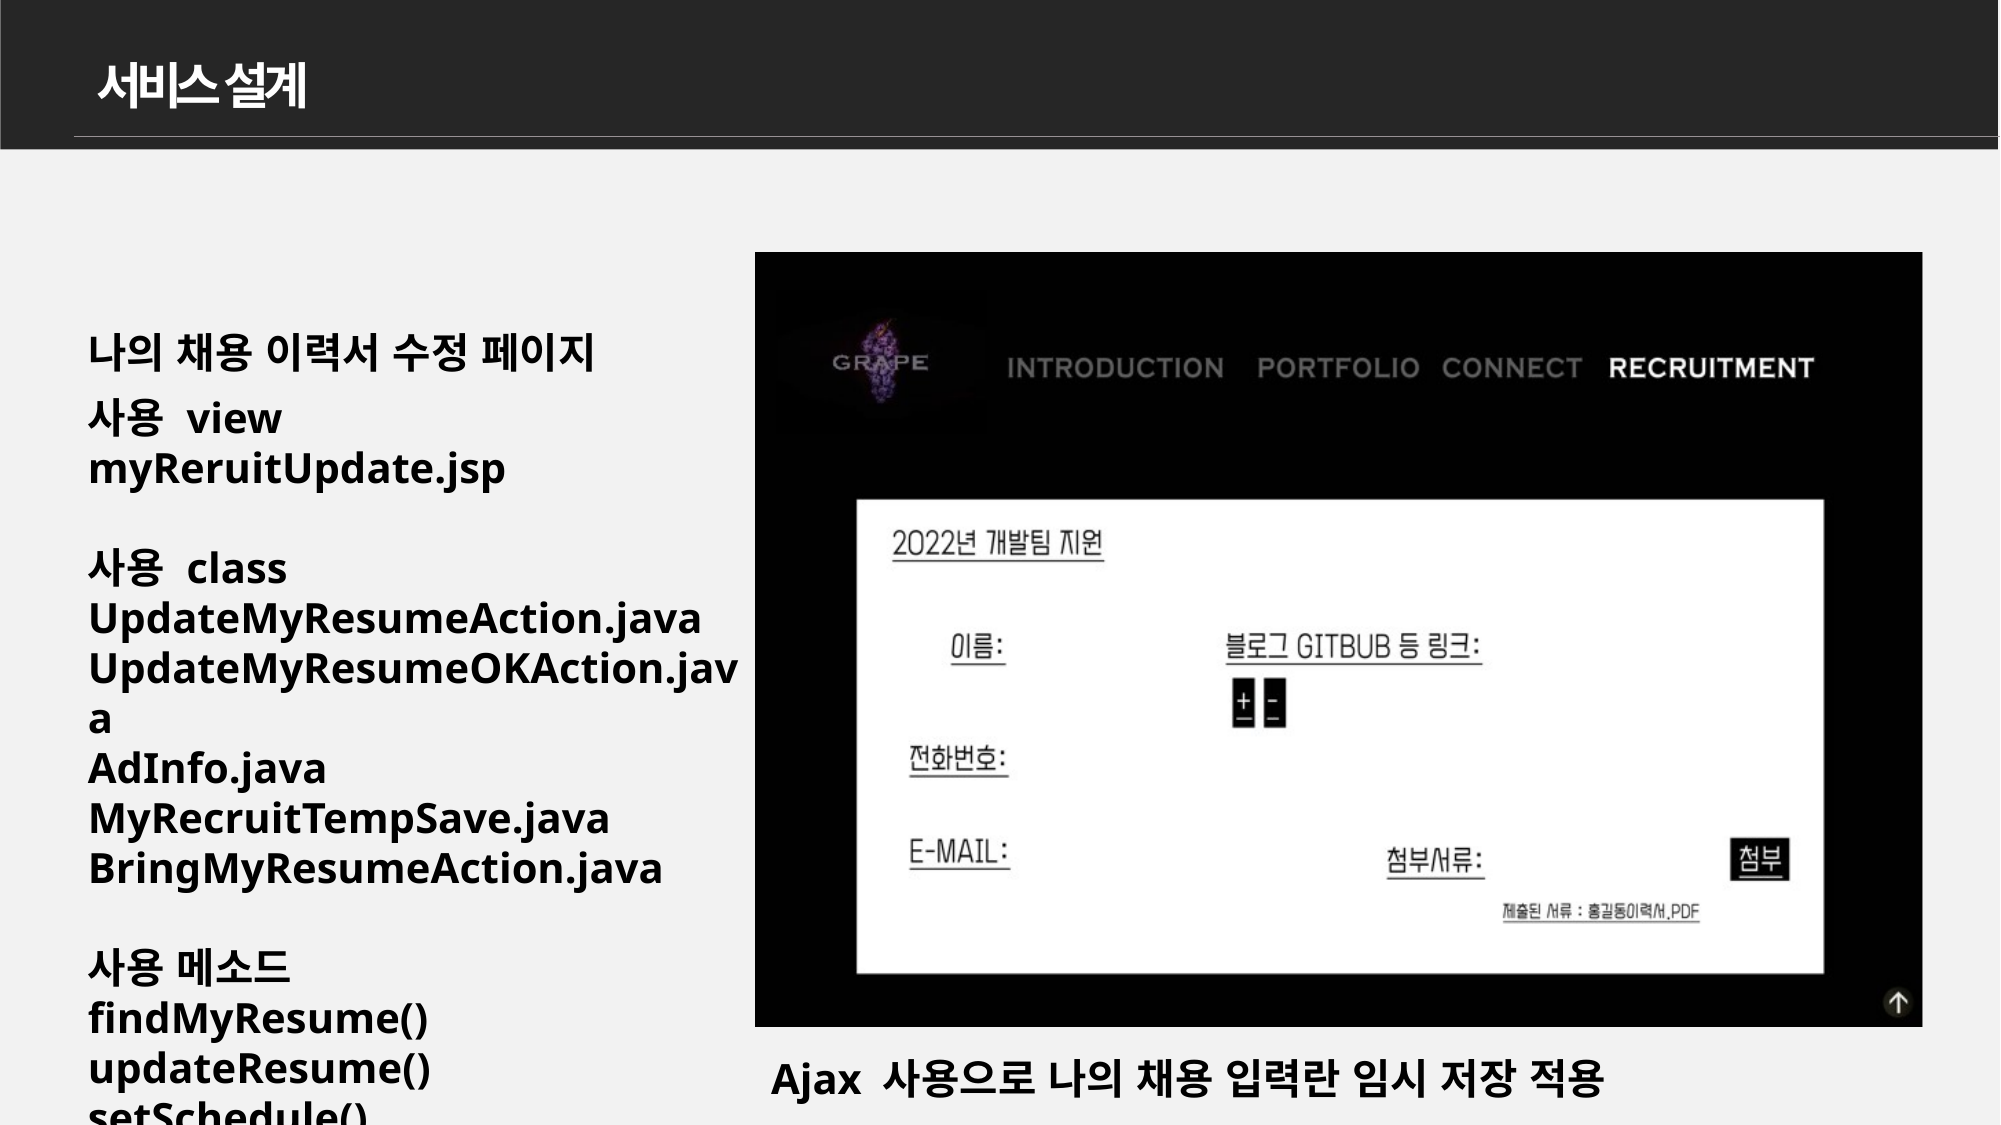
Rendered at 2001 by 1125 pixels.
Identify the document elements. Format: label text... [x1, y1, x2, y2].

text_box [0, 0, 1999, 150]
text_box 나의 채용 이력서 수정 페이지 [73, 318, 668, 384]
text_box Ajax 사용으로 나의 채용 입력란 임시 저장 적용 [756, 1045, 1925, 1111]
text_box 사용 view myReruitUpdate.jsp 사용 class UpdateMyResumeAction.java UpdateMyResumeOKAction.java AdInfo.java MyRecruitTempSave.java BringMyResumeAction.java 사용 메소드 findMyResume() updateResume() setSchedule() [72, 384, 755, 1125]
text_box 서비스 설계 [81, 46, 325, 122]
picture [755, 252, 1924, 1027]
